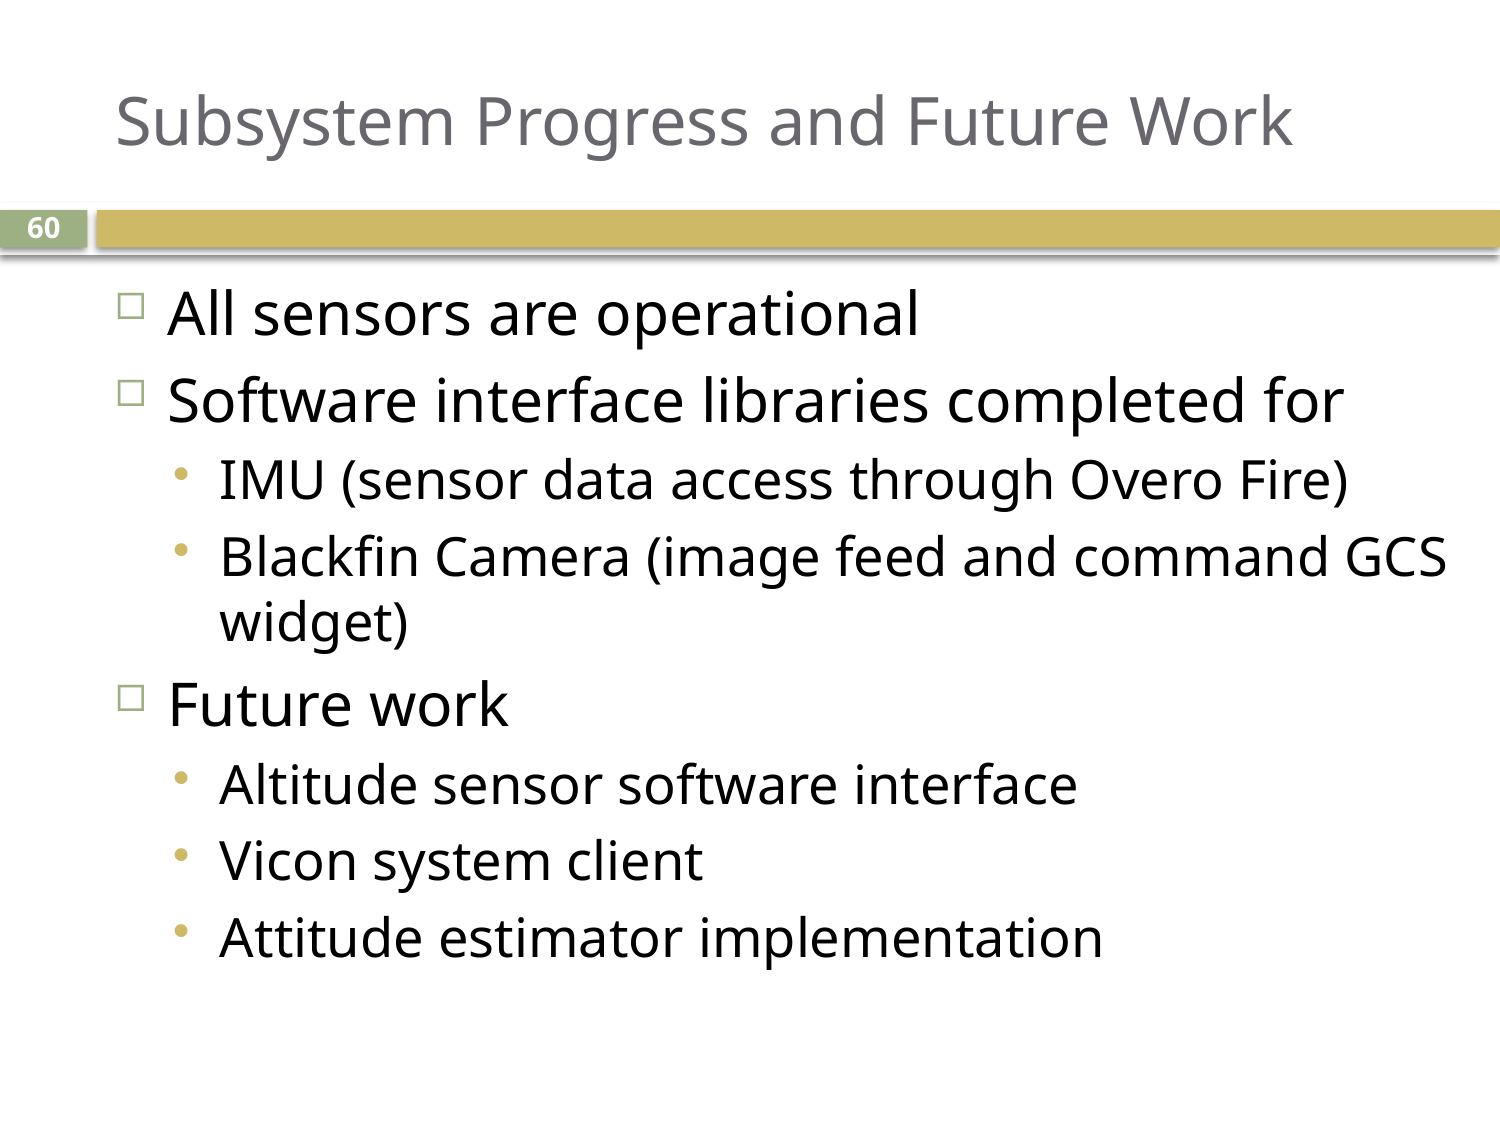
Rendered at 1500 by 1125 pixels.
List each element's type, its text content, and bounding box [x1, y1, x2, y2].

title Subsystem Progress and Future Work [100, 37, 1438, 200]
slide_number 60 [0, 208, 88, 249]
list All sensors are operational Software interface libraries completed for IMU (sensor data access through Overo Fire) Blackfin Camera (image feed and command GCS widget) Future work Altitude sensor software interface Vicon system client Attitude estimator implementation [100, 267, 1500, 1005]
